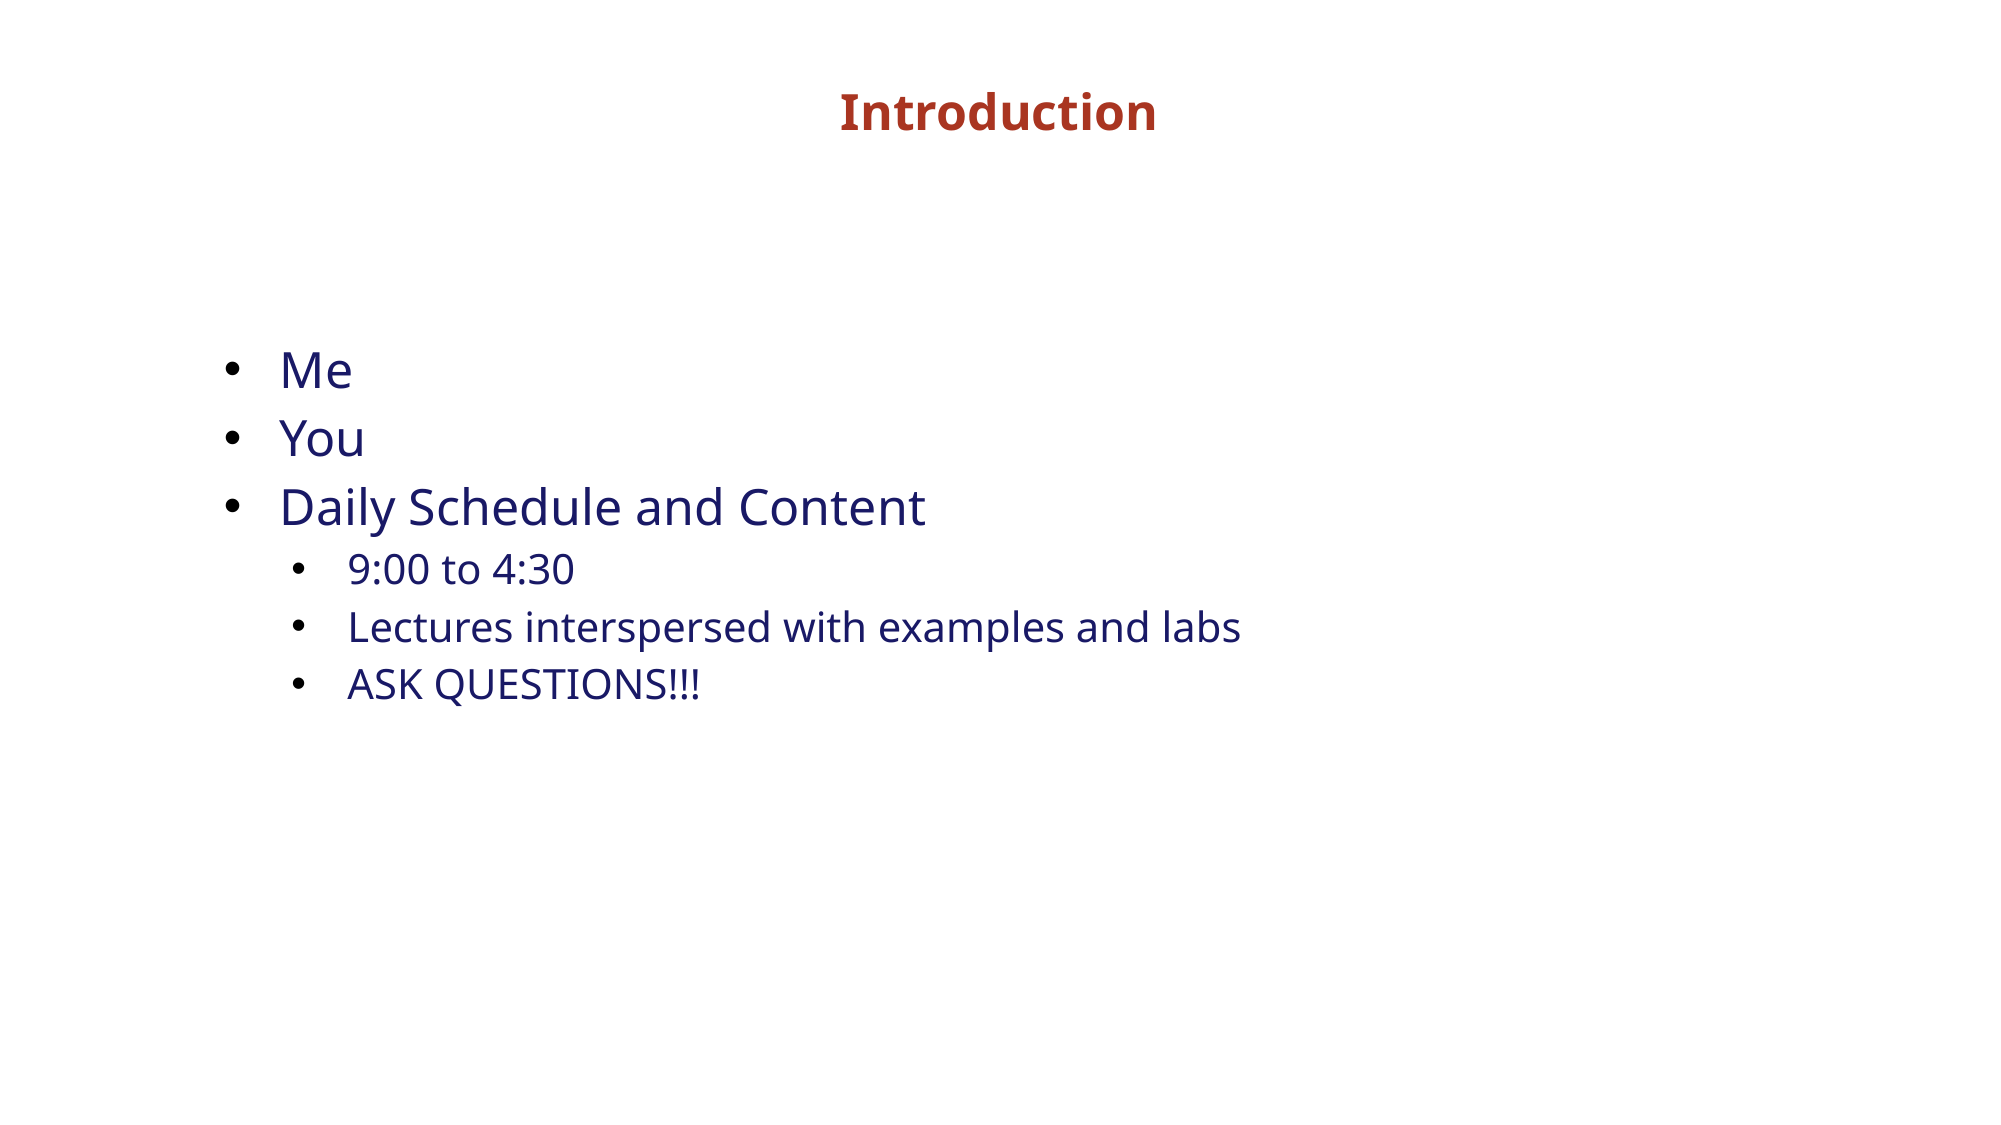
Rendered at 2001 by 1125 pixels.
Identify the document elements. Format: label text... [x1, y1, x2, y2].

list Me You Daily Schedule and Content 9:00 to 4:30 Lectures interspersed with examples and labs ASK QUESTIONS!!! [150, 331, 1850, 1037]
title Introduction [418, 0, 1581, 222]
